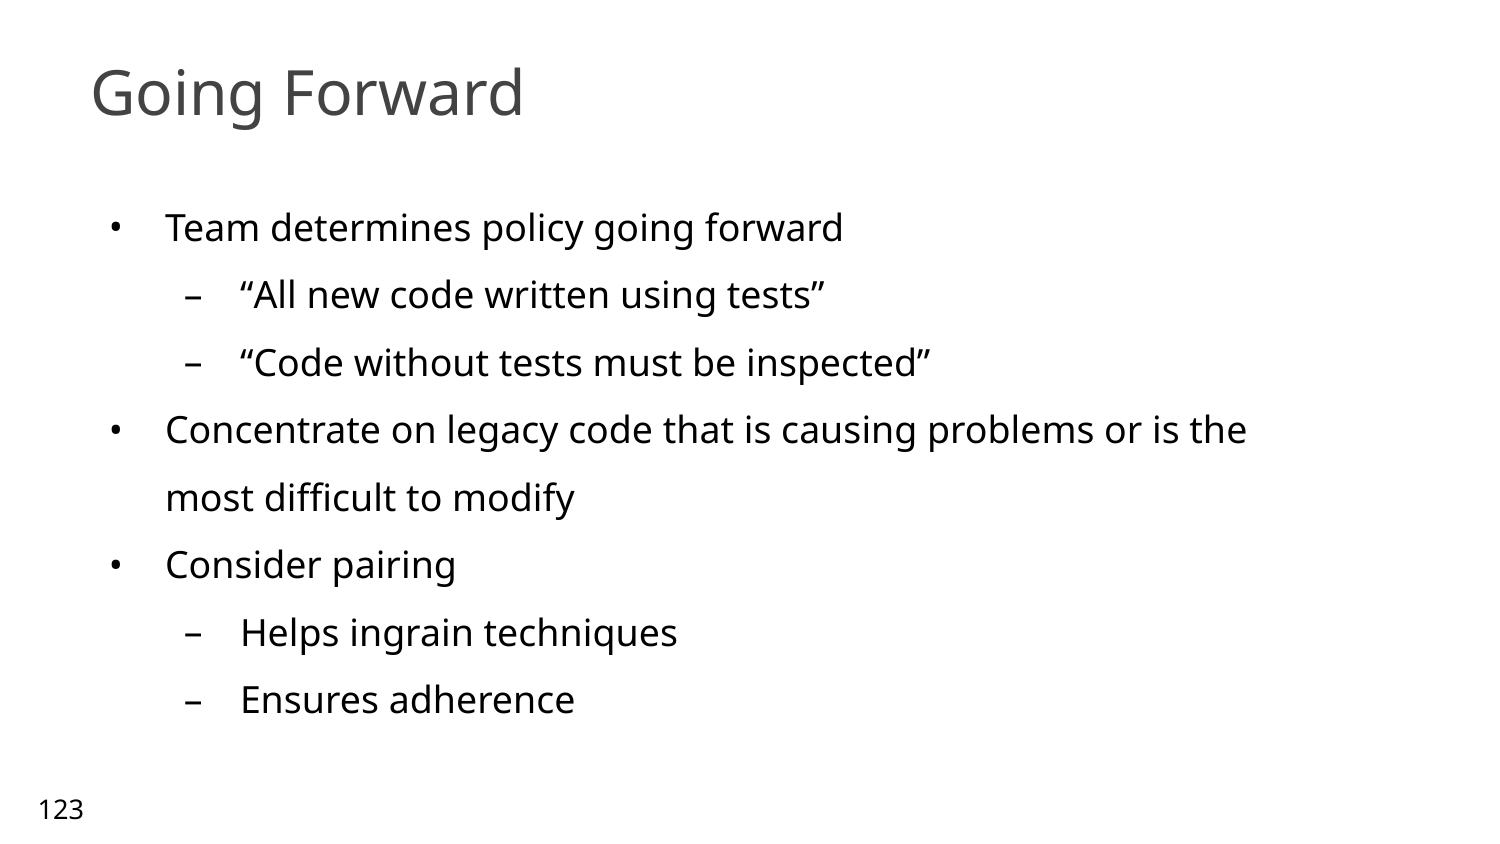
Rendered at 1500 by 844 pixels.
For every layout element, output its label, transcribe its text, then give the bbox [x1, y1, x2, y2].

title Going Forward [75, 33, 1425, 148]
slide_number 123 [22, 795, 113, 825]
list Team determines policy going forward “All new code written using tests” “Code without tests must be inspected” Concentrate on legacy code that is causing problems or is the most difficult to modify Consider pairing Helps ingrain techniques Ensures adherence [75, 166, 1343, 692]
